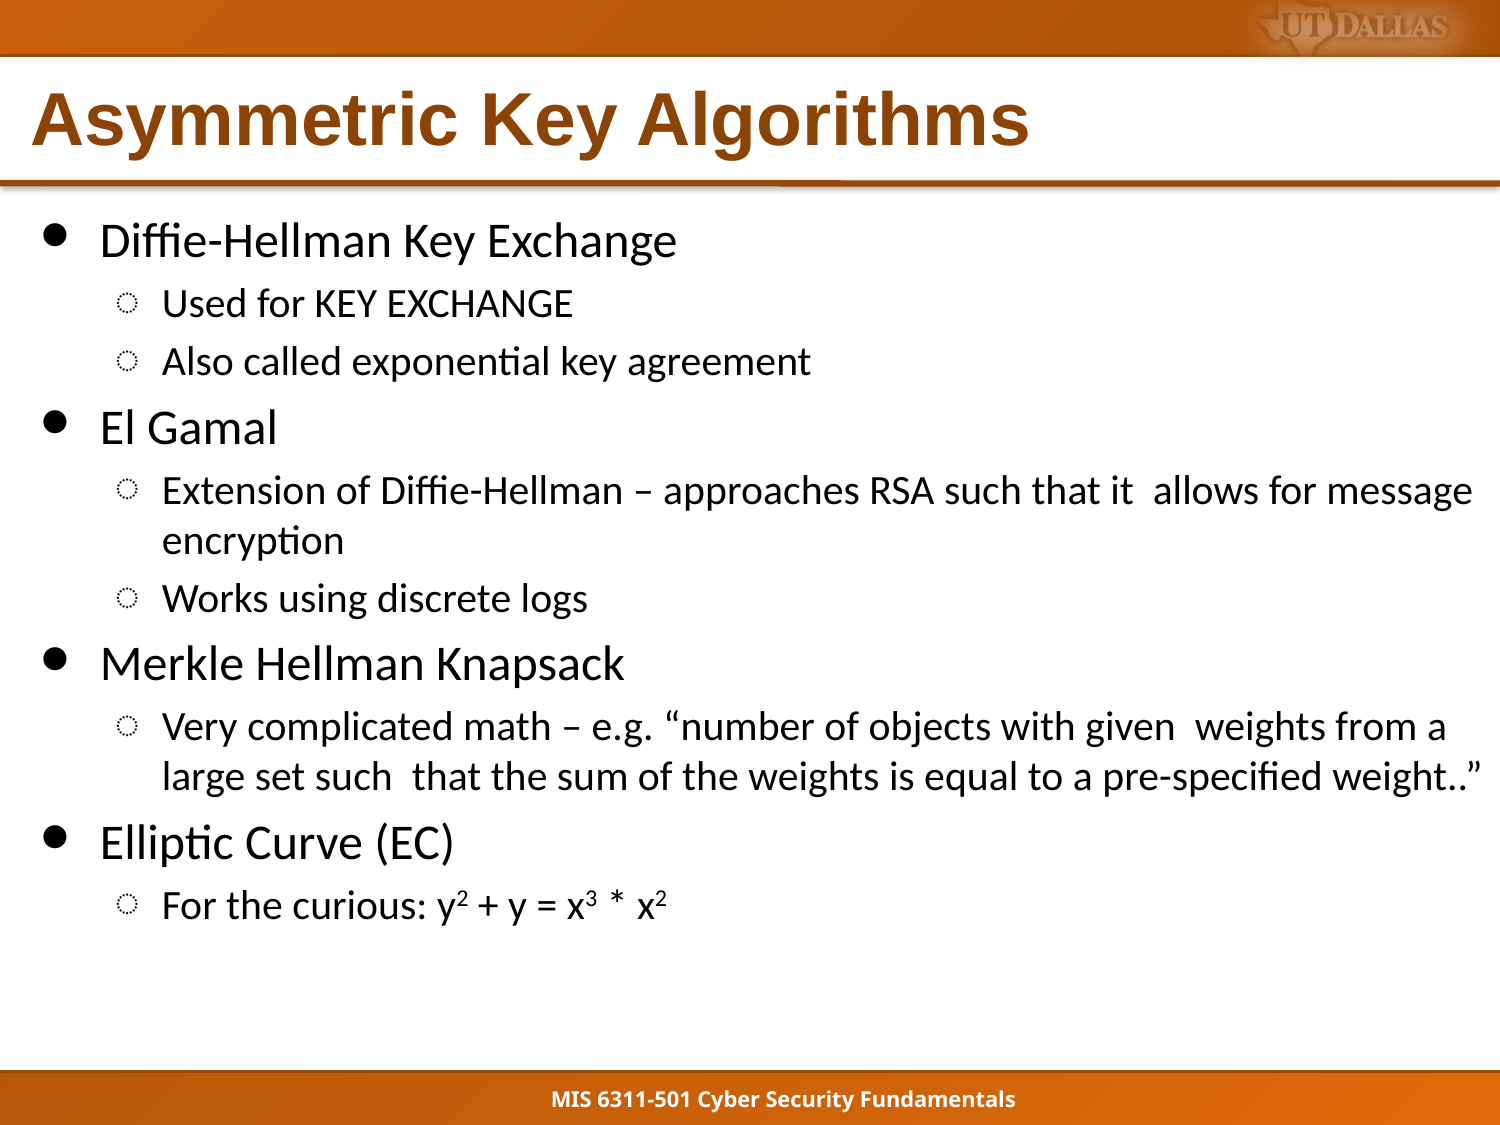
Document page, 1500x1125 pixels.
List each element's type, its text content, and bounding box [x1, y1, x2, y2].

list Diffie-Hellman Key Exchange Used for KEY EXCHANGE Also called exponential key agreement El Gamal Extension of Diffie-Hellman – approaches RSA such that it allows for message encryption Works using discrete logs Merkle Hellman Knapsack Very complicated math – e.g. “number of objects with given weights from a large set such that the sum of the weights is equal to a pre-specified weight..” Elliptic Curve (EC) For the curious: y2 + y = x3 * x2 [24, 199, 1500, 1077]
title Asymmetric Key Algorithms [0, 64, 1500, 178]
picture [1218, 0, 1500, 64]
